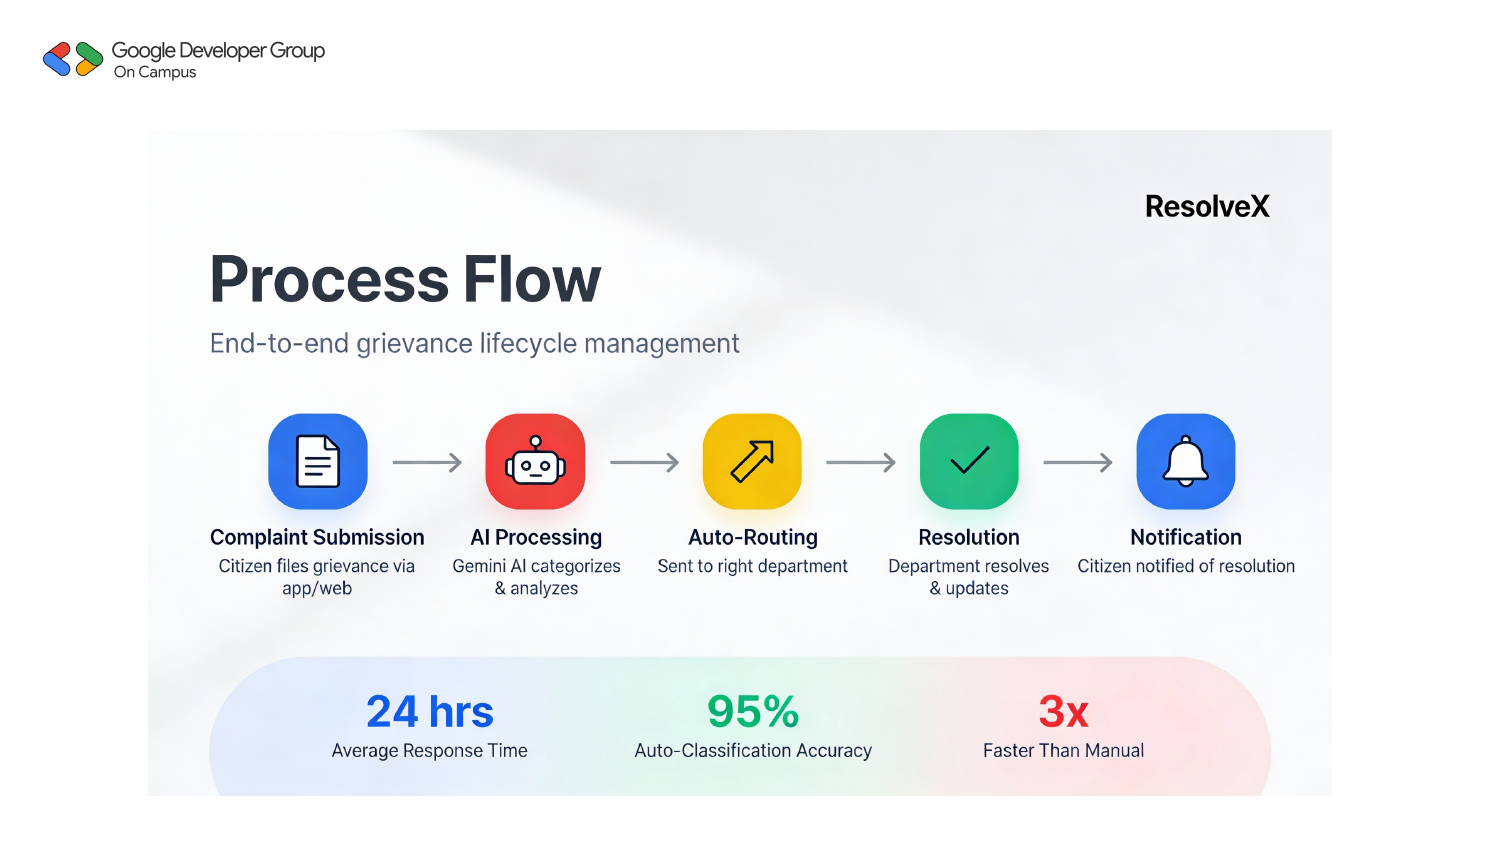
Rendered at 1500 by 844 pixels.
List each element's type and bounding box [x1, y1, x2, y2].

text_box [34, 82, 1474, 844]
picture [25, 28, 327, 83]
picture [148, 130, 1332, 796]
